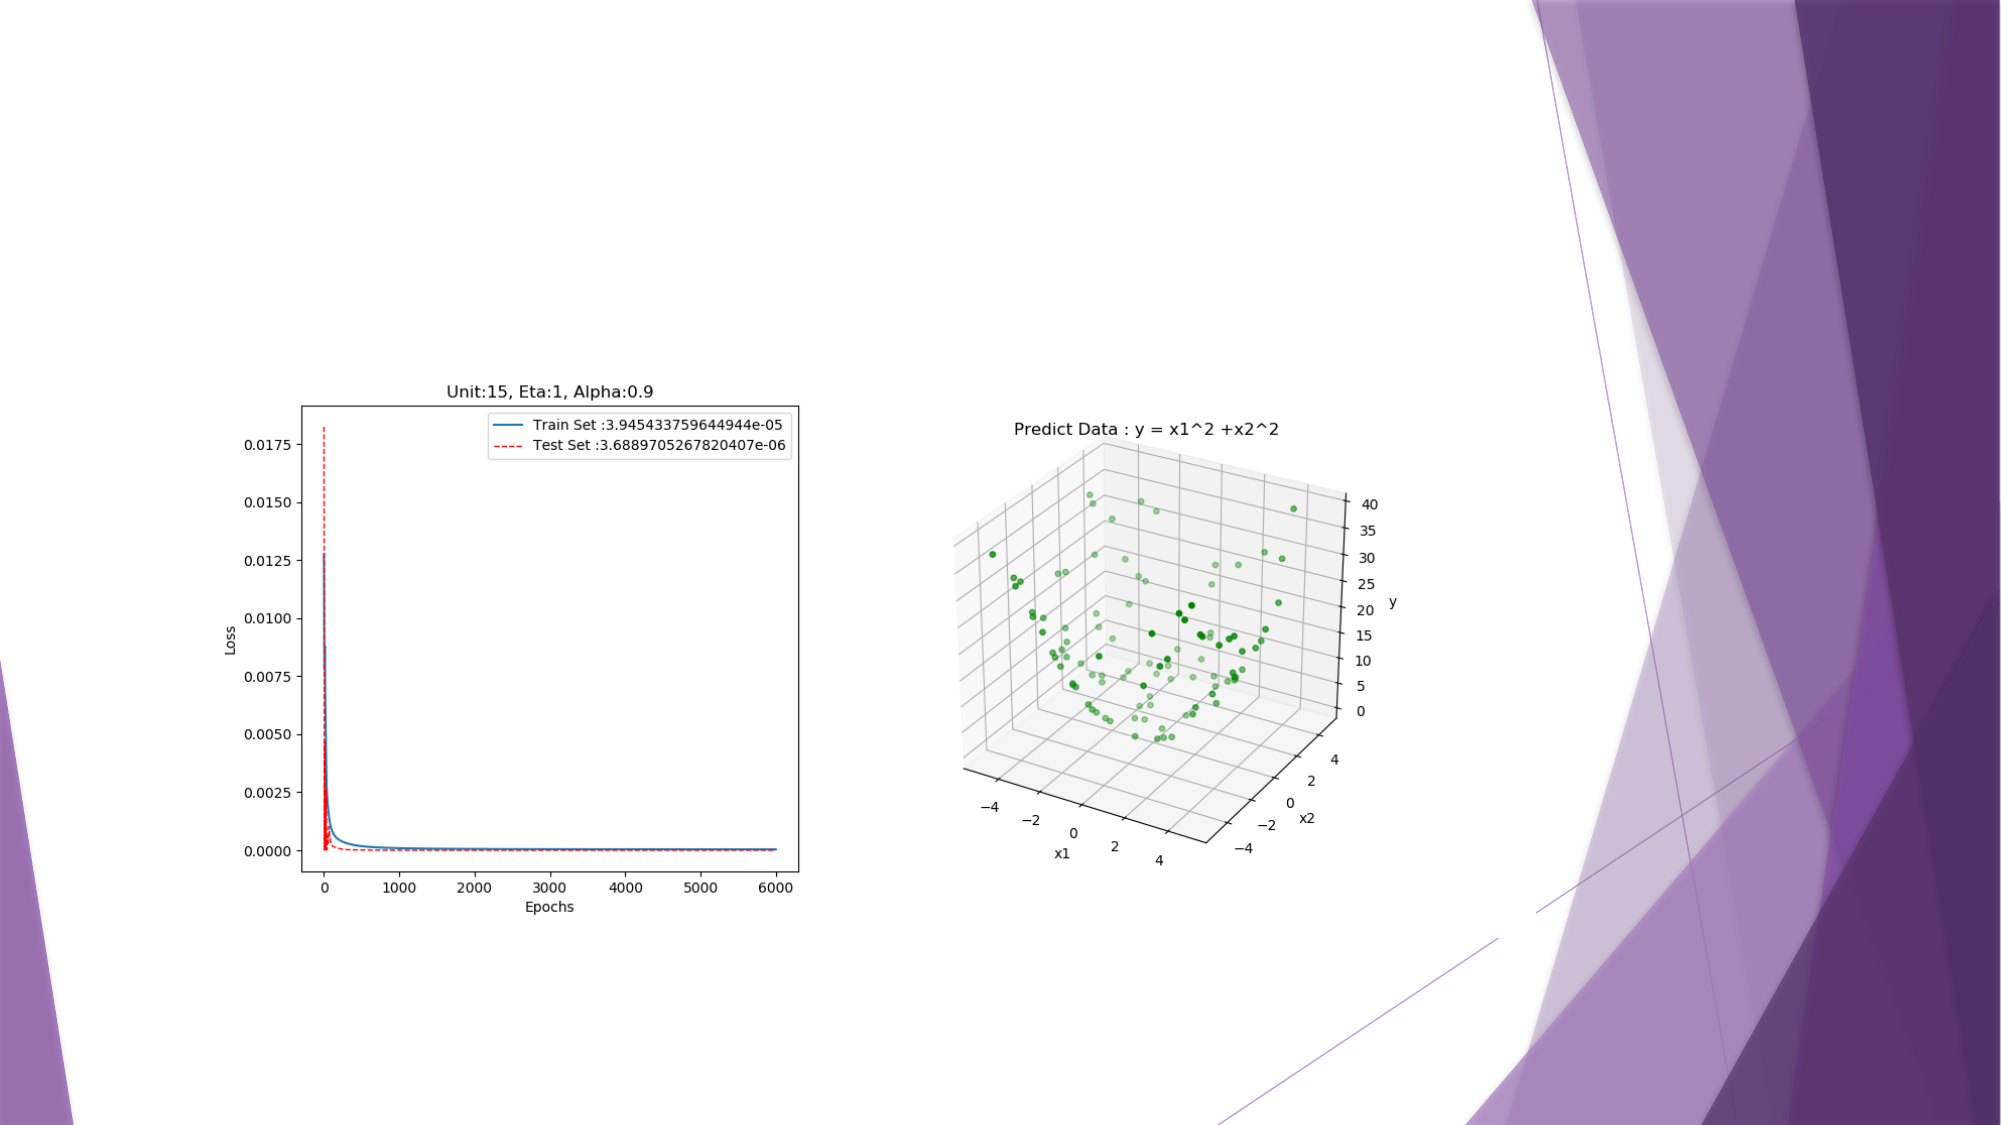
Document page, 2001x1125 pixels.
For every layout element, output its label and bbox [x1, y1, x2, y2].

list [125, 333, 1537, 939]
